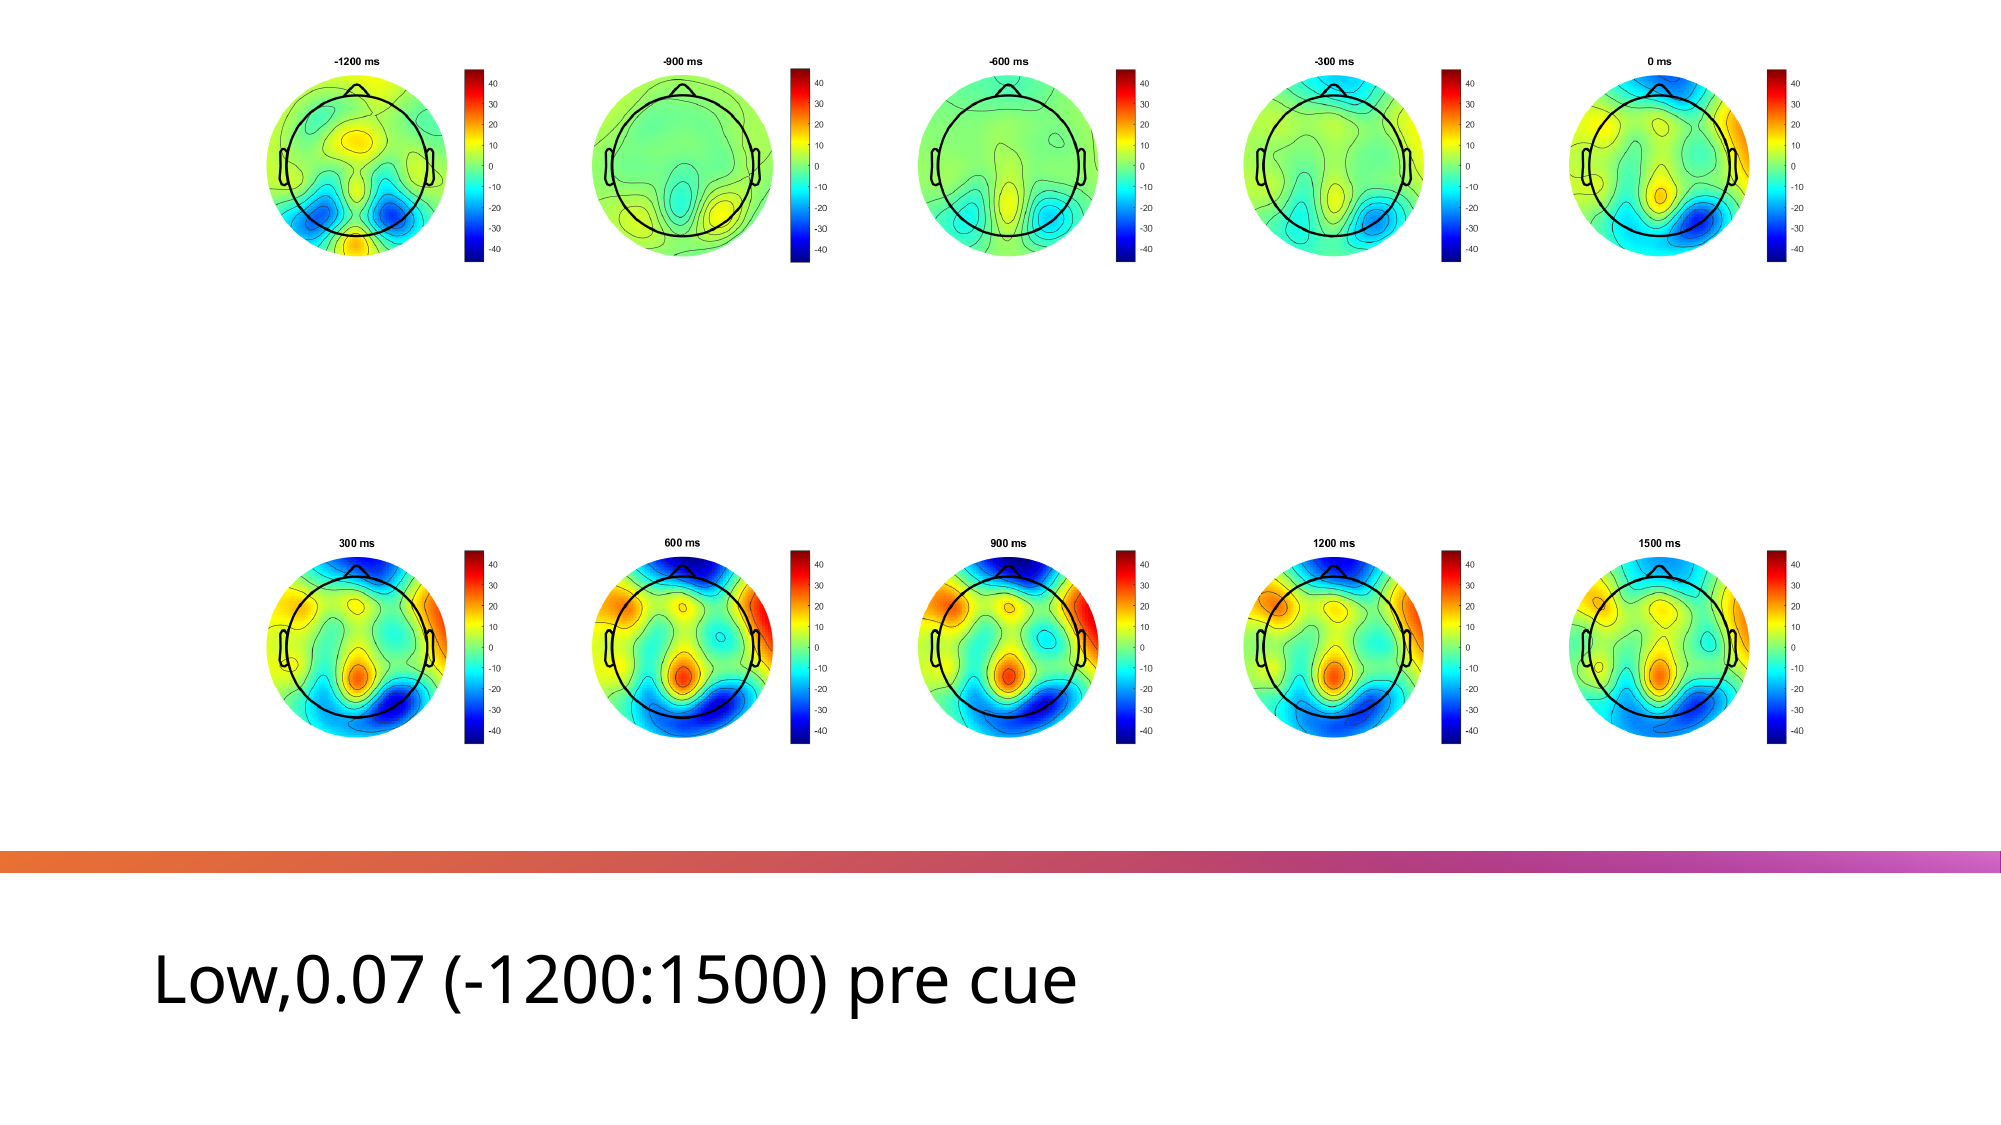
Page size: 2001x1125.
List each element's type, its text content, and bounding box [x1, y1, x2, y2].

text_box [0, 851, 2000, 873]
title Low,0.07 (-1200:1500) pre cue [137, 916, 1274, 1049]
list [0, 0, 2000, 851]
